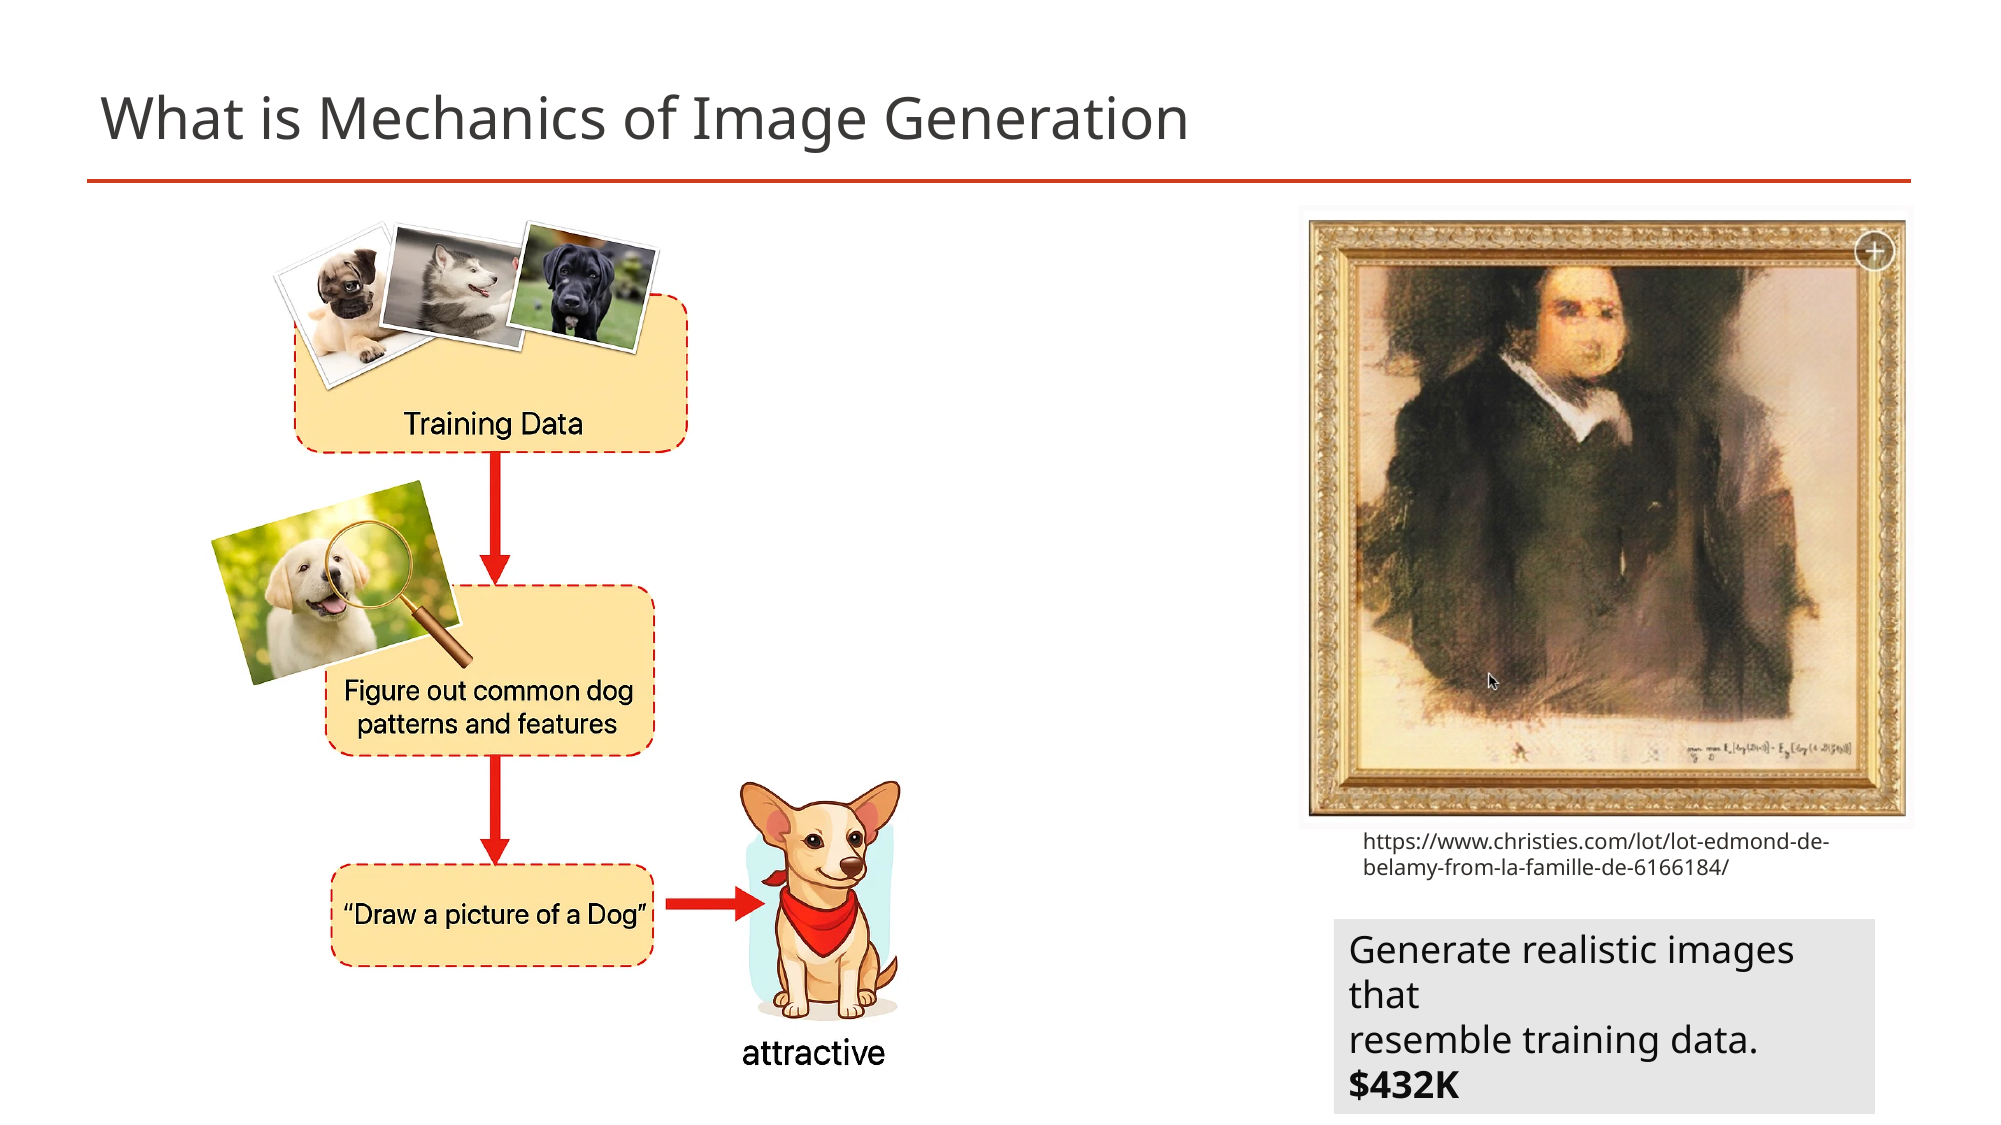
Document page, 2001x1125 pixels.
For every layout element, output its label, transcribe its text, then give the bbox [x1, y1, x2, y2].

text_box https://www.christies.com/lot/lot-edmond-de-belamy-from-la-famille-de-6166184/ [1348, 829, 1915, 888]
text_box Generate realistic images that resemble training data. $432K [1333, 919, 1875, 1114]
title What is Mechanics of Image Generation [85, 73, 1926, 179]
picture [205, 195, 921, 1094]
picture [1298, 205, 1915, 829]
